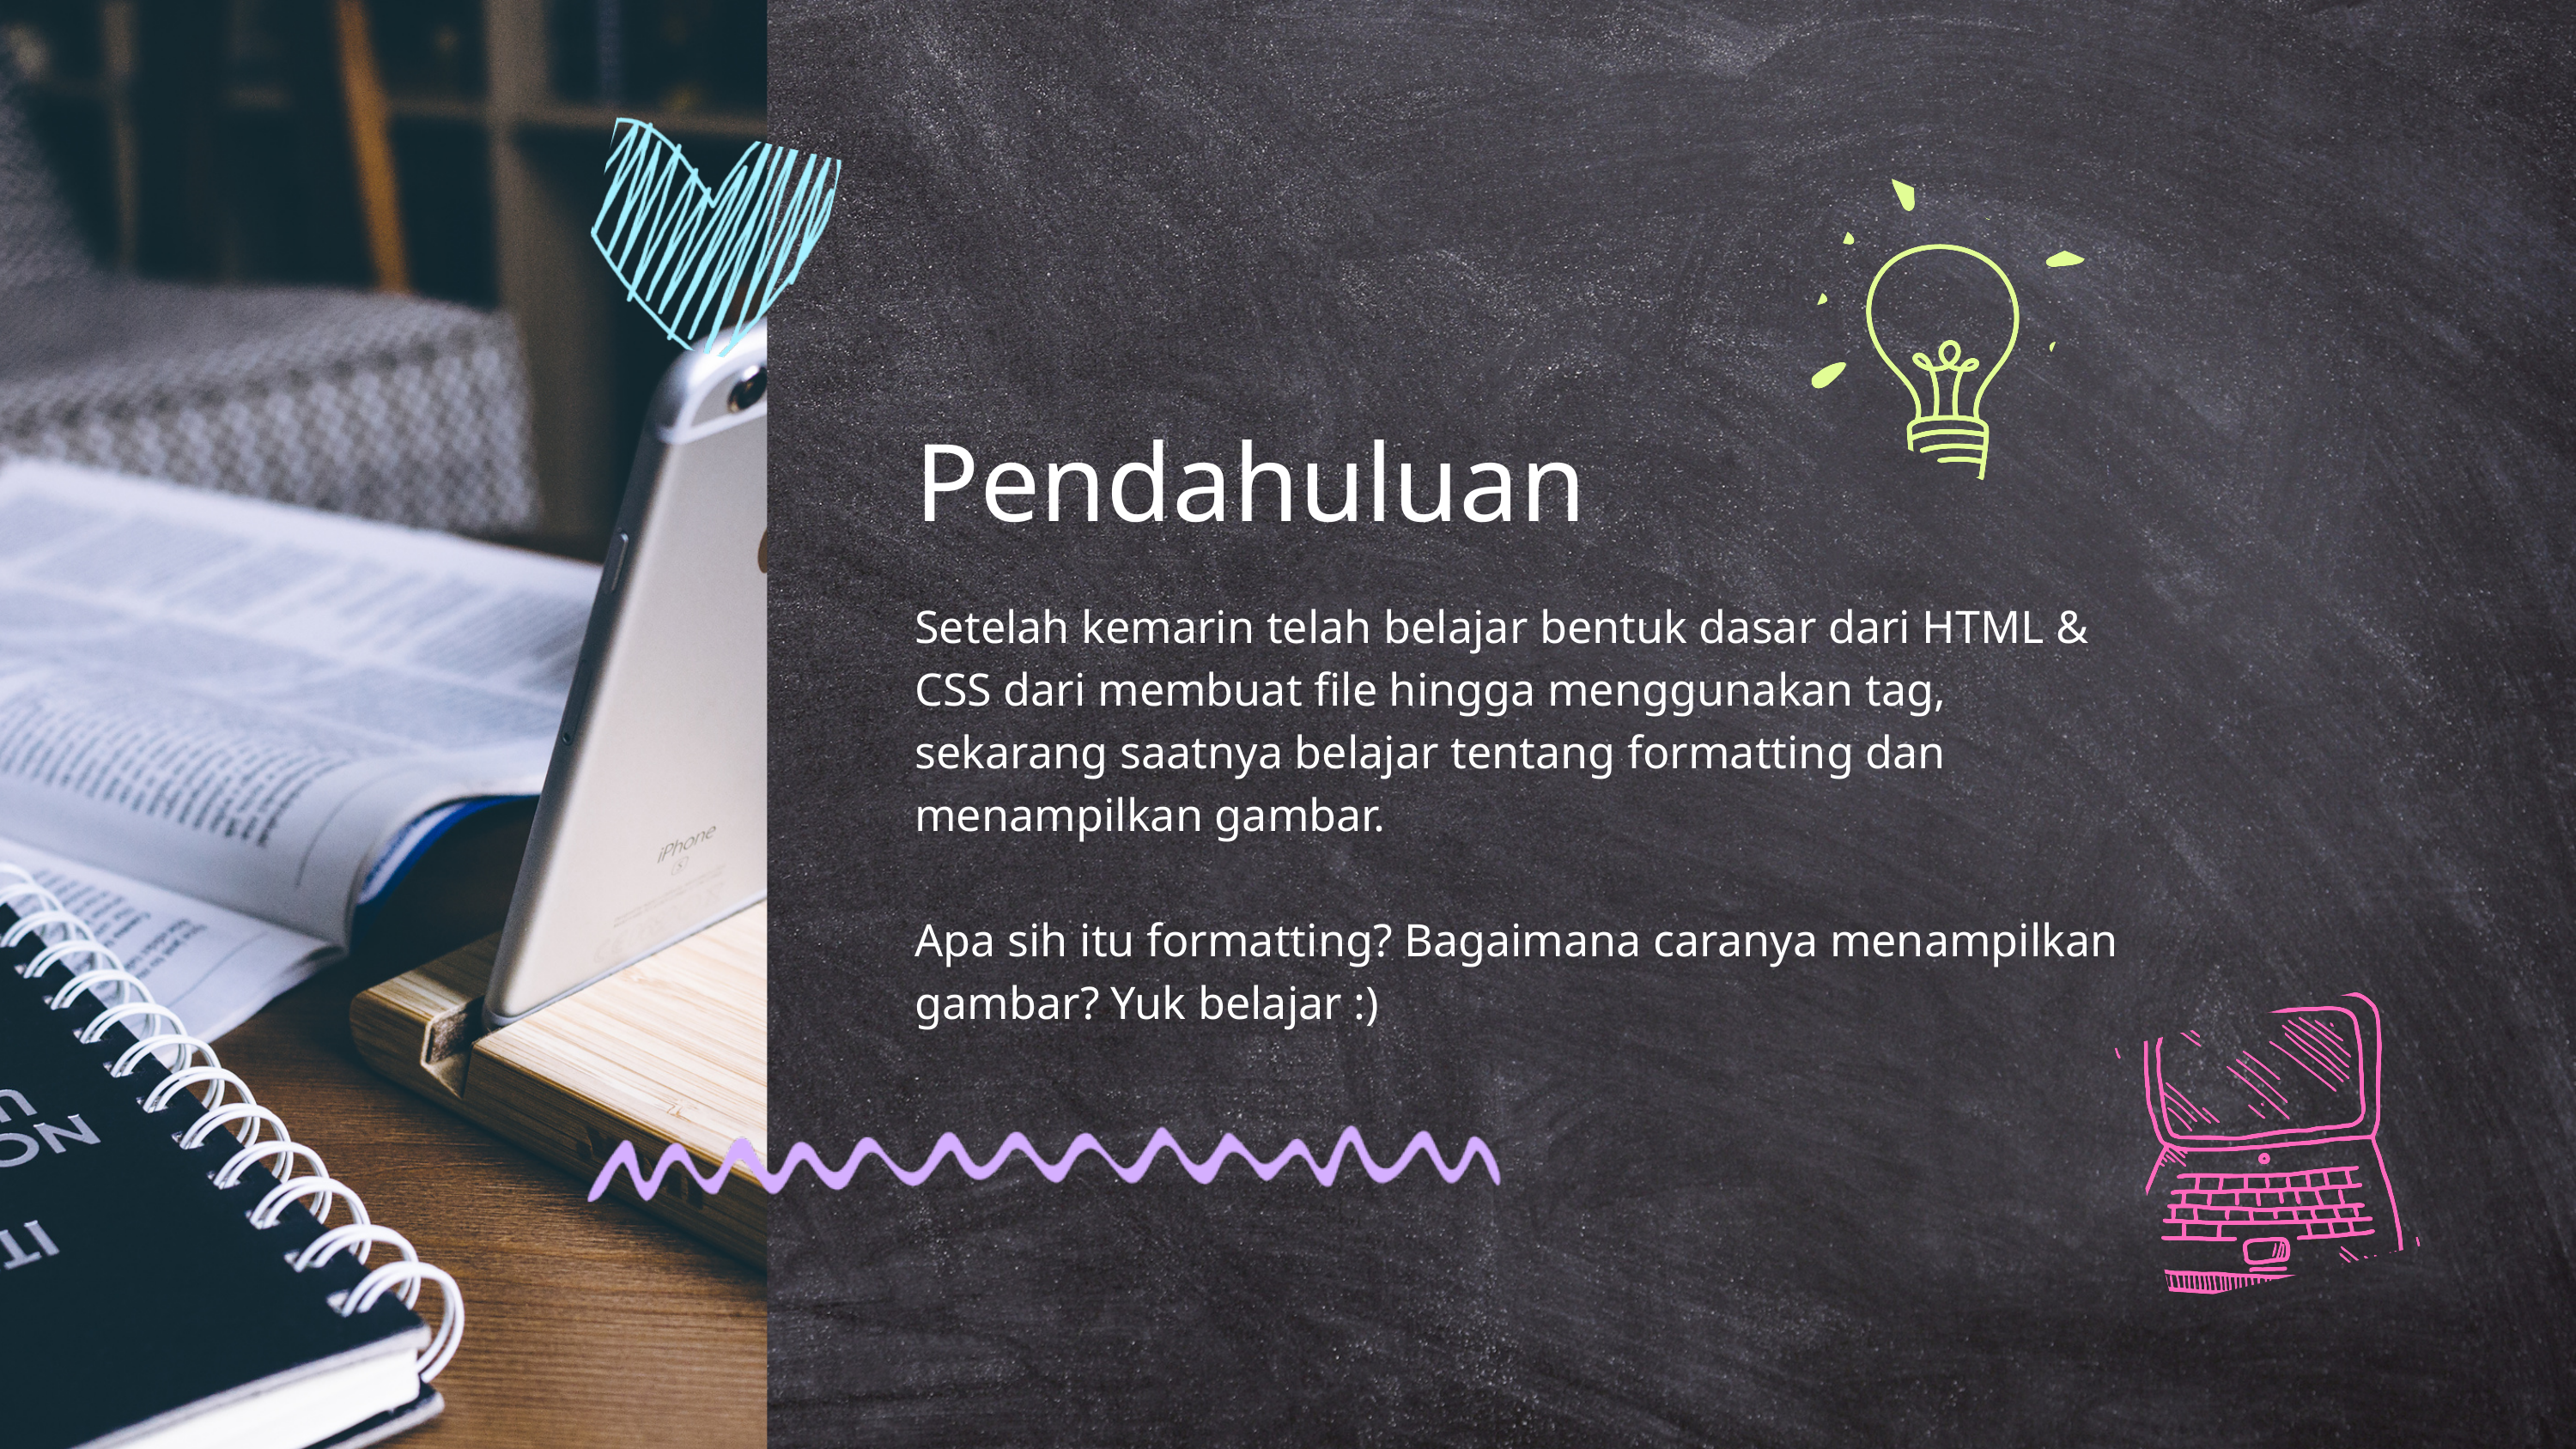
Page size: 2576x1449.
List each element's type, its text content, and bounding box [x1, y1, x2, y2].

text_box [0, 0, 768, 1449]
text_box [1779, 171, 2090, 486]
text_box [772, 144, 842, 374]
text_box [2112, 987, 2433, 1304]
text_box [769, 0, 2576, 1449]
text_box Setelah kemarin telah belajar bentuk dasar dari HTML & CSS dari membuat file hingga menggunakan tag, sekarang saatnya belajar tentang formatting dan menampilkan gambar. Apa sih itu formatting? Bagaimana caranya menampilkan gambar? Yuk belajar :) [914, 589, 2137, 1028]
text_box [772, 1076, 1505, 1234]
text_box Pendahuluan [914, 425, 2274, 543]
